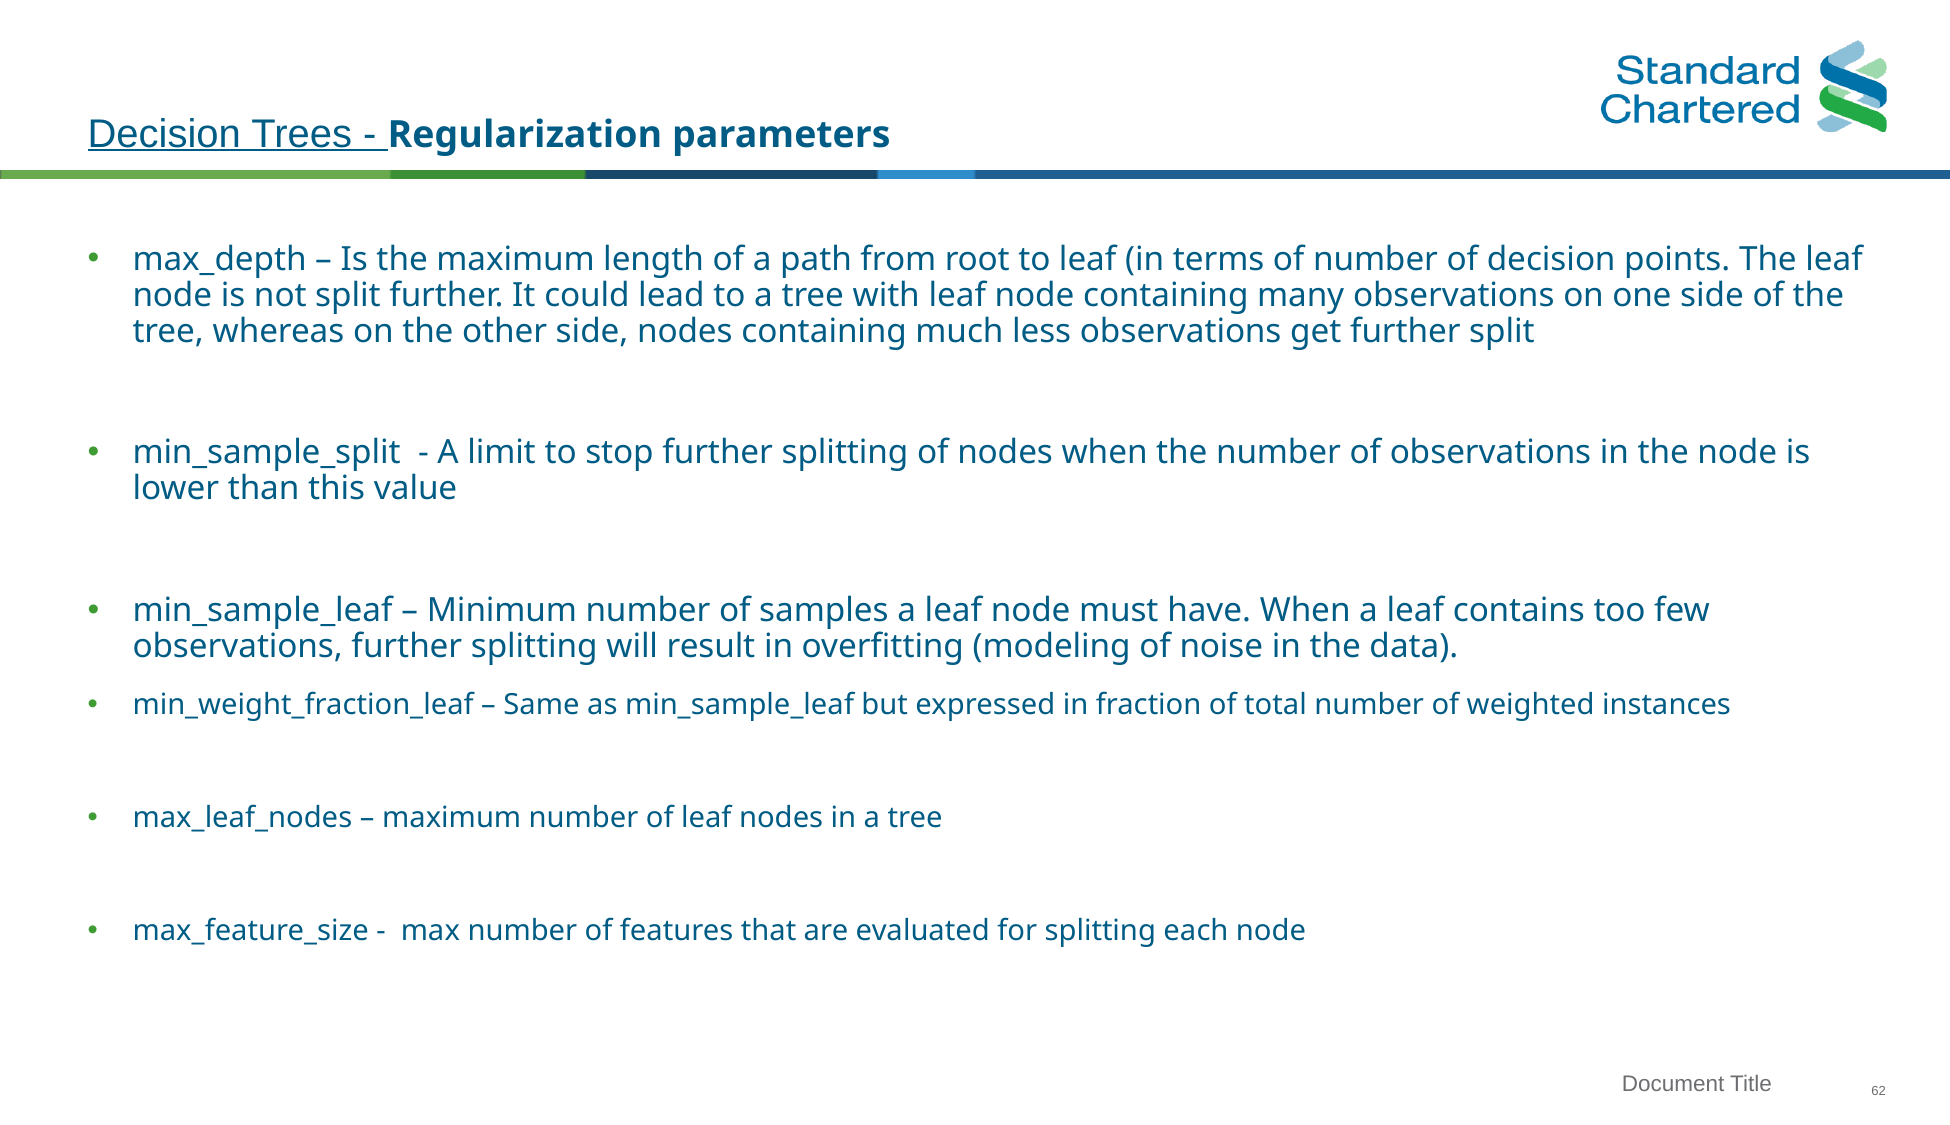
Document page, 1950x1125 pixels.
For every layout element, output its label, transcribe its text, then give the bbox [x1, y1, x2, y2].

picture [1900, 170, 1950, 179]
picture [0, 170, 87, 179]
list Decision Trees - Regularization parameters max_depth – Is the maximum length of a path from root to leaf (in terms of number of decision points. The leaf node is not split further. It could lead to a tree with leaf node containing many observations on one side of the tree, whereas on the other side, nodes containing much less observations get further split min_sample_split - A limit to stop further splitting of nodes when the number of observations in the node is lower than this value min_sample_leaf – Minimum number of samples a leaf node must have. When a leaf contains too few observations, further splitting will result in overfitting (modeling of noise in the data). min_weight_fraction_leaf – Same as min_sample_leaf but expressed in fraction of total number of weighted instances max_leaf_nodes – maximum number of leaf nodes in a tree max_feature_size - max number of features that are evaluated for splitting each node [87, 112, 1900, 1003]
